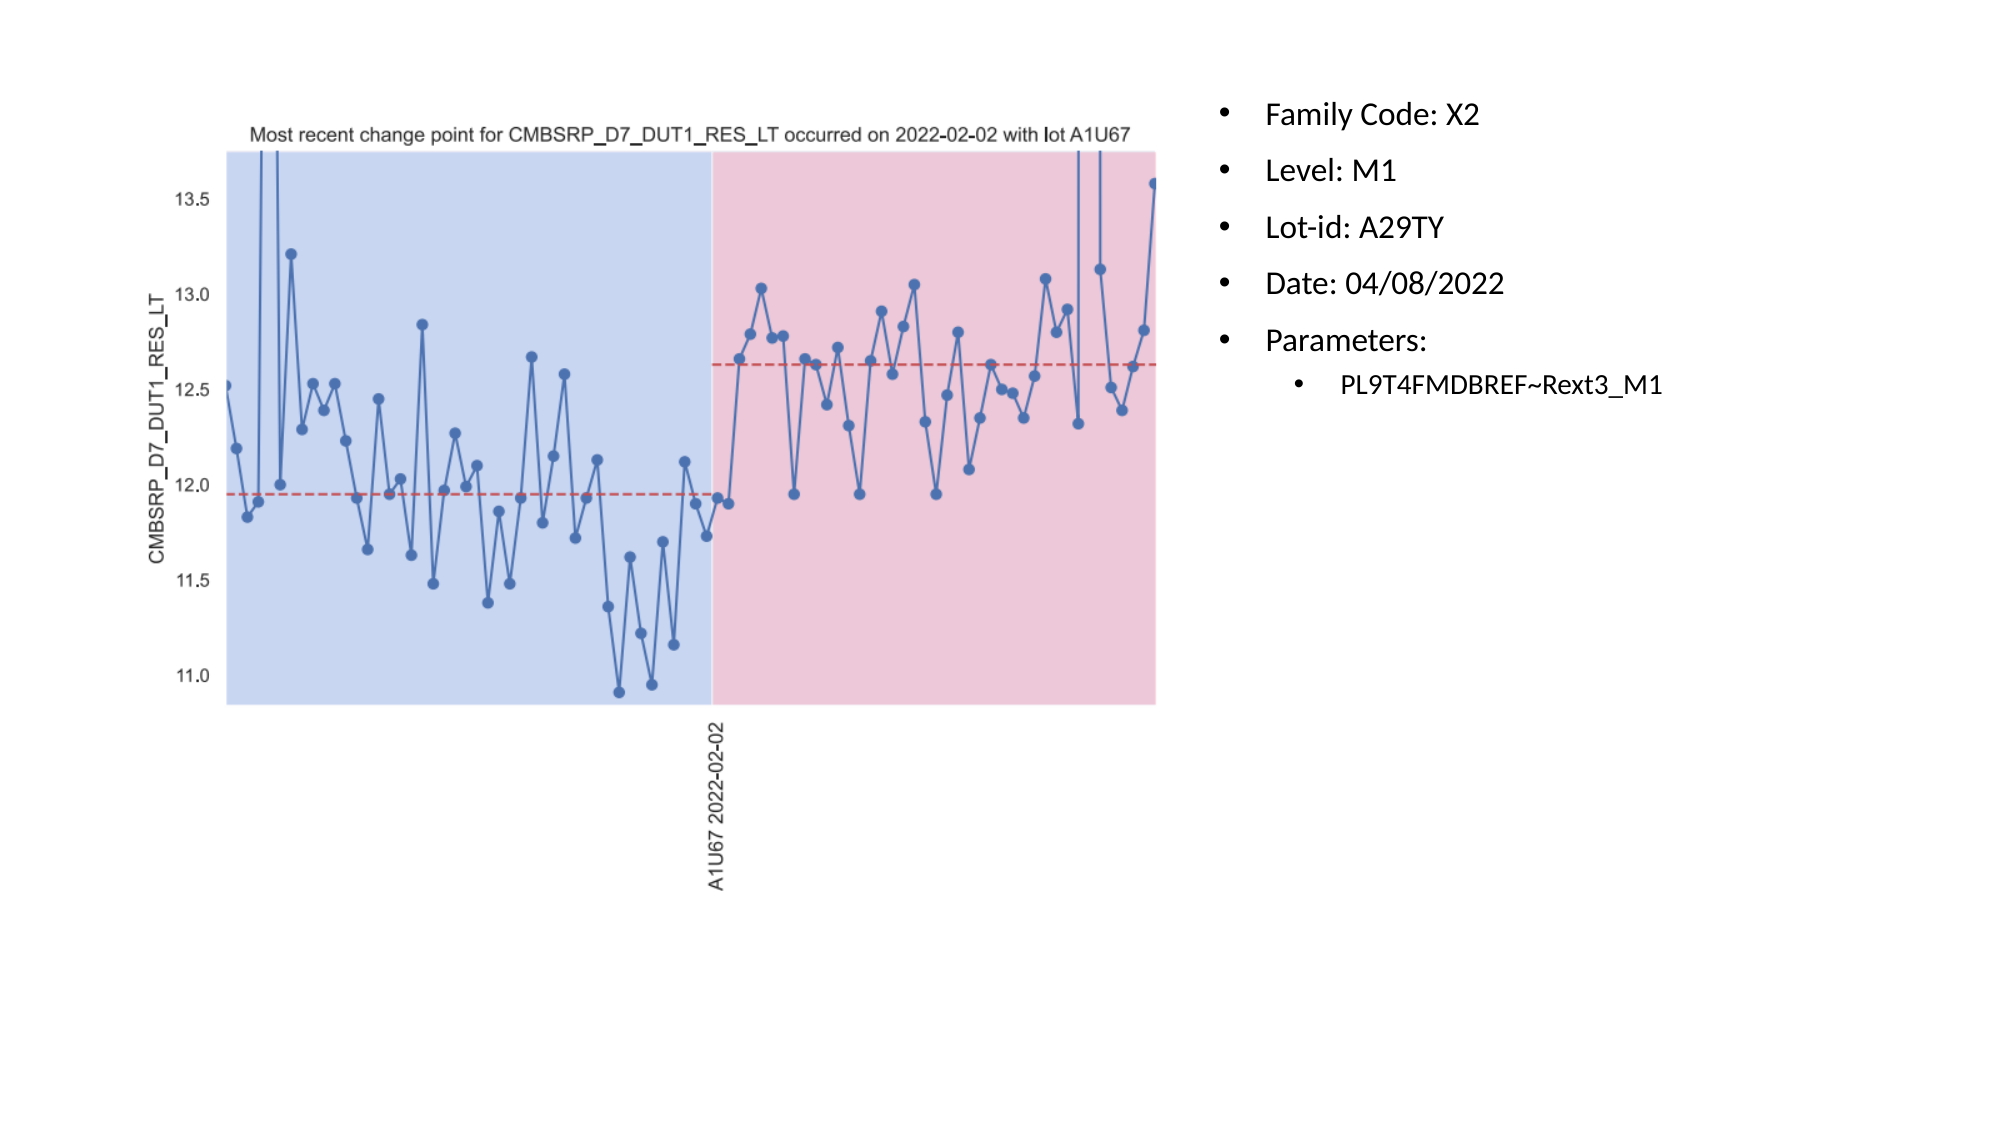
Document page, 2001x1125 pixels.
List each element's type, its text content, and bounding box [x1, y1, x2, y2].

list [89, 67, 1213, 948]
text_box Family Code: X2 Level: M1 Lot-id: A29TY Date: 04/08/2022 Parameters: PL9T4FMDBREF~Rext3_M1 [1204, 88, 1973, 977]
